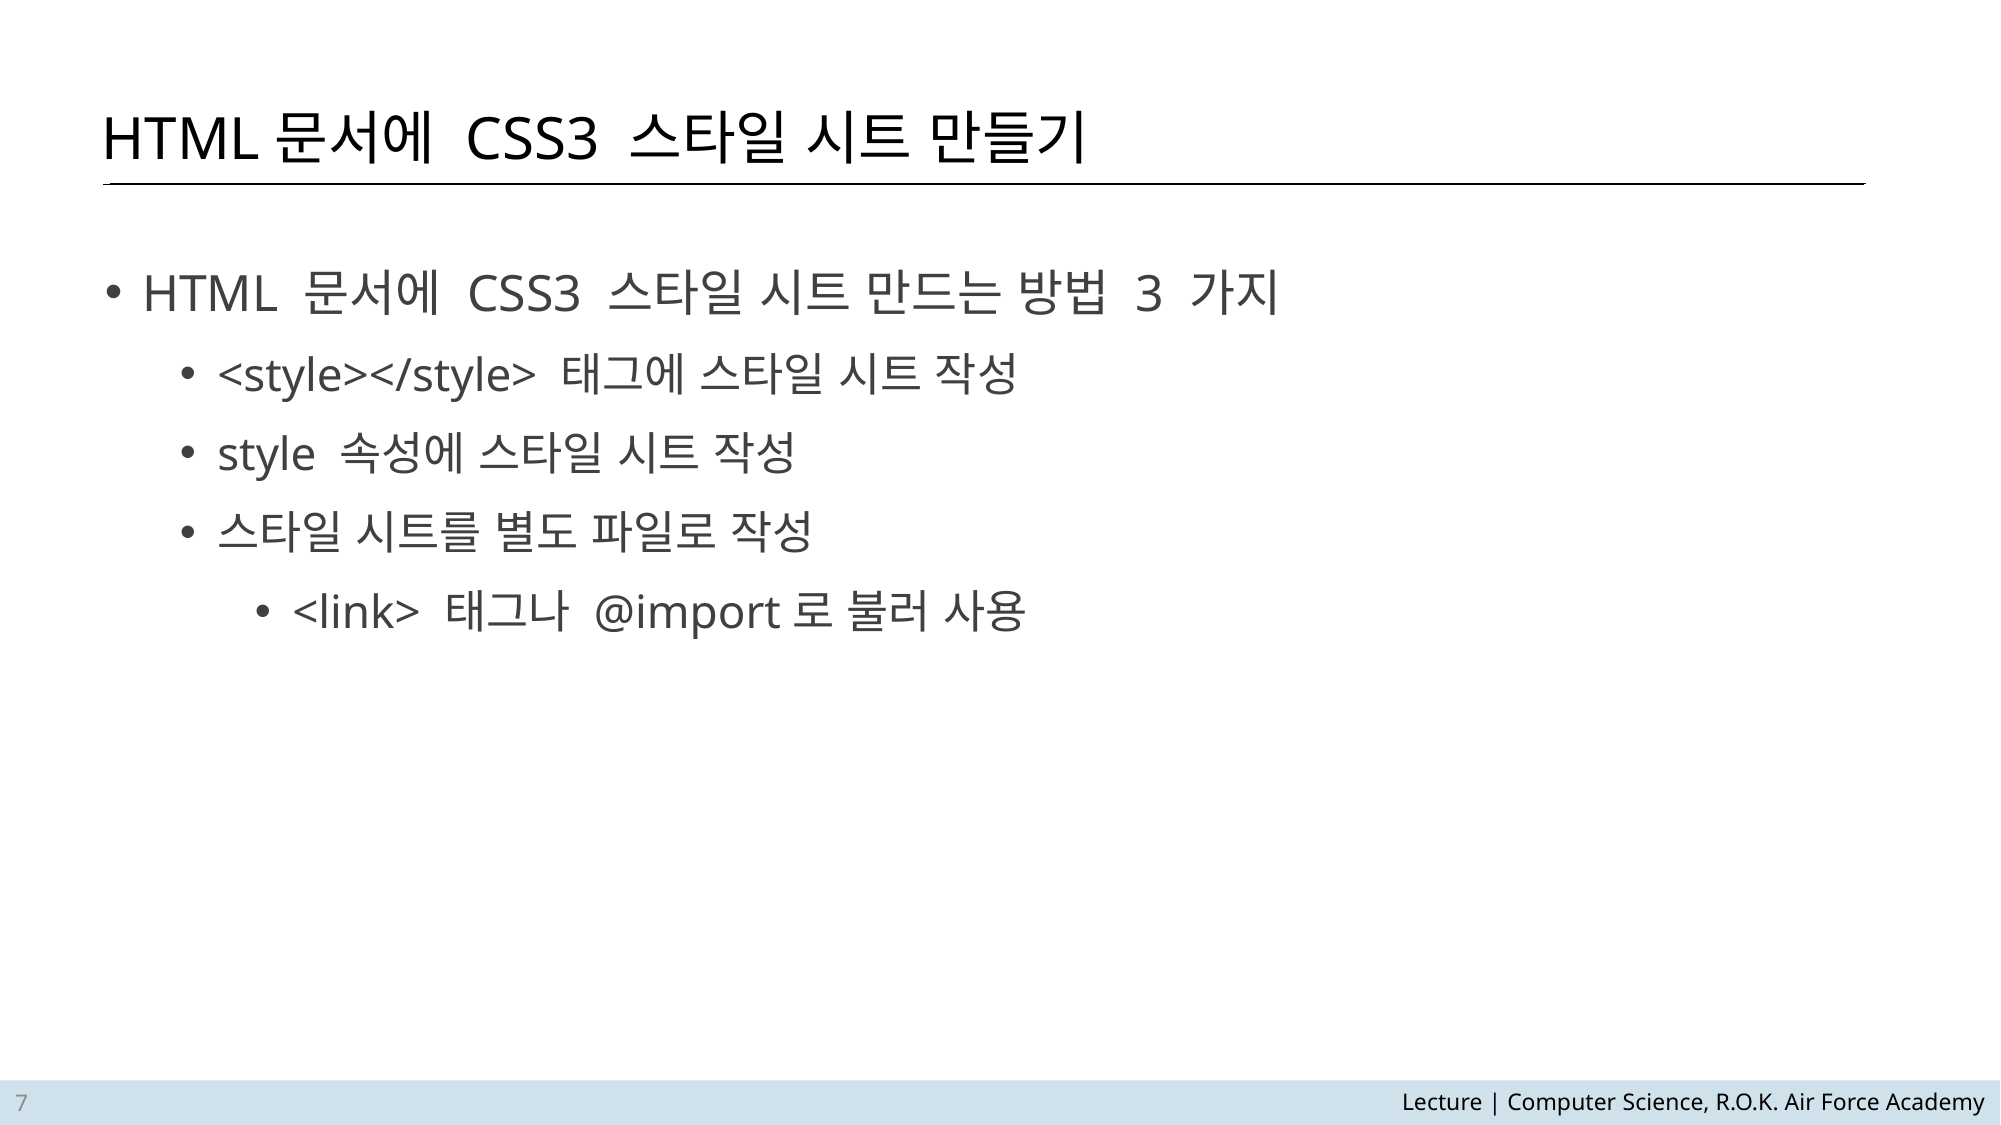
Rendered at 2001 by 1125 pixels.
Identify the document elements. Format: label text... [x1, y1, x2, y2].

slide_number 6 [0, 1086, 114, 1123]
list HTML 문서에 CSS3 스타일 시트 만드는 방법 3 가지 <style></style> 태그에 스타일 시트 작성 style 속성에 스타일 시트 작성 스타일 시트를 별도 파일로 작성 <link> 태그나 @import로 불러 사용 [89, 238, 1863, 1014]
list HTML문서에 CSS3 스타일 시트 만들기 [90, 109, 1862, 172]
